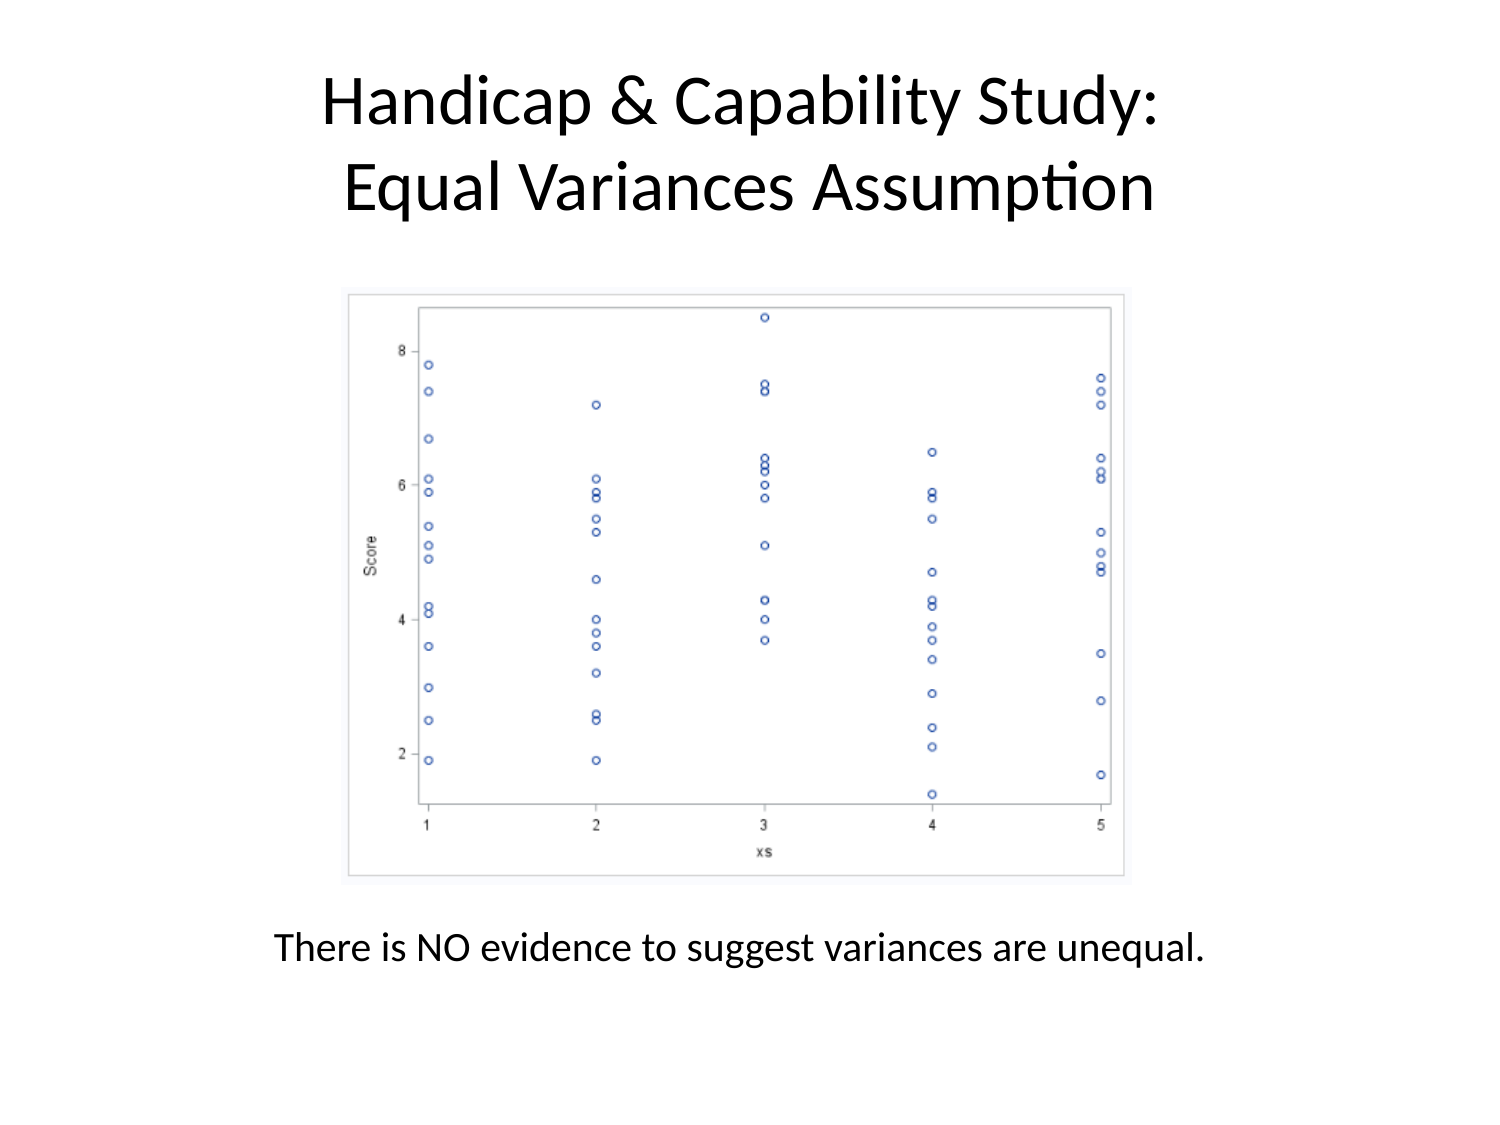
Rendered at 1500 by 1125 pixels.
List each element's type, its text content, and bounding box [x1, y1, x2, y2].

title Handicap & Capability Study: Equal Variances Assumption [75, 45, 1425, 233]
text_box There is NO evidence to suggest variances are unequal. [258, 912, 1249, 978]
picture [341, 286, 1132, 885]
